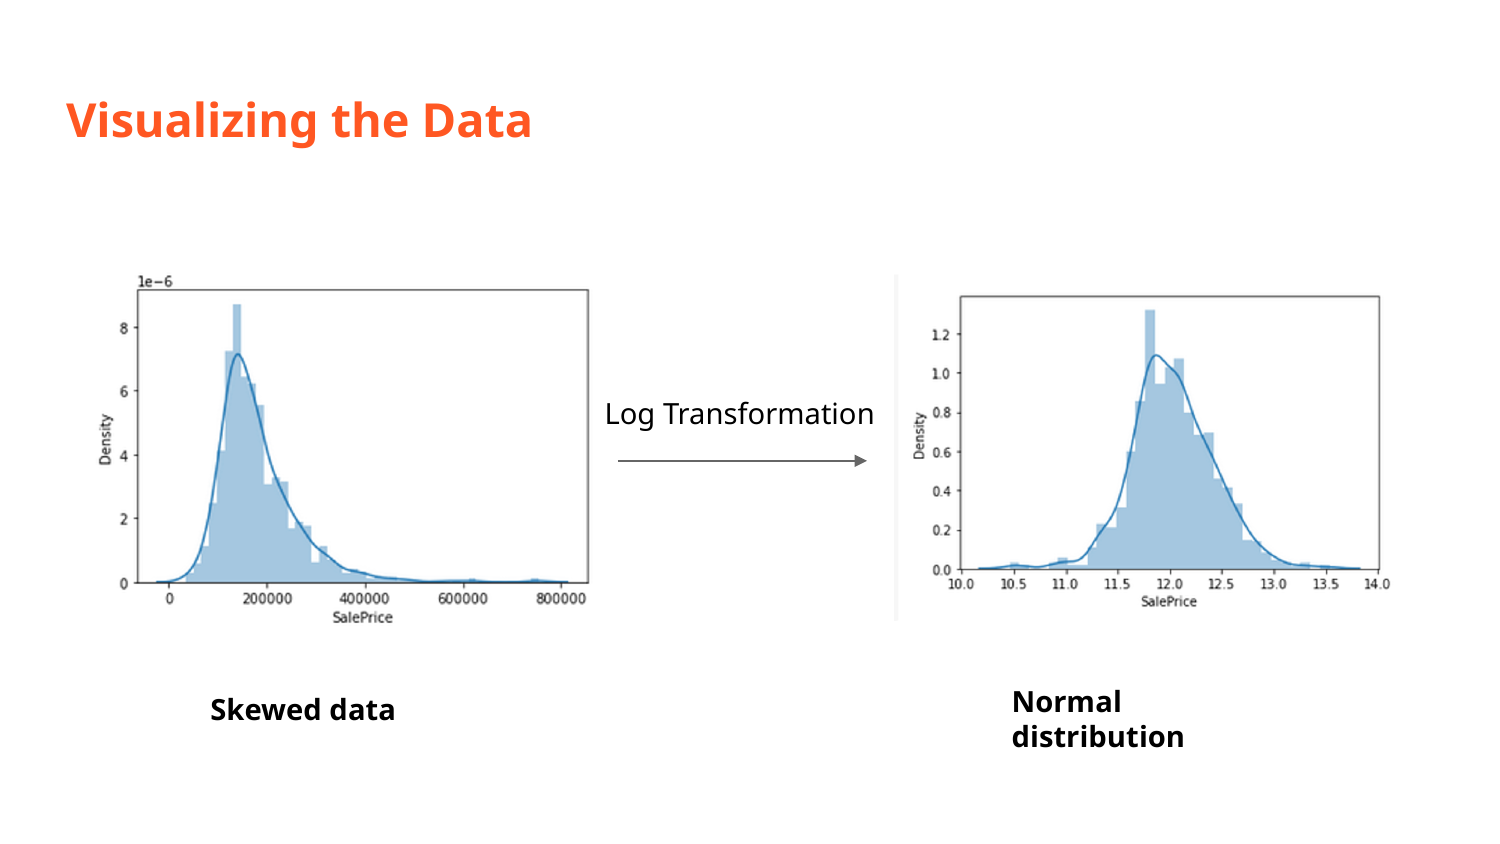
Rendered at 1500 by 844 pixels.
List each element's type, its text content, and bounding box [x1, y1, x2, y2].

title Visualizing the Data [51, 72, 1449, 167]
text_box Skewed data [195, 676, 440, 742]
text_box Log Transformation [610, 380, 887, 446]
picture [892, 270, 1396, 621]
text_box Normal distribution [996, 668, 1299, 769]
picture [94, 265, 606, 627]
